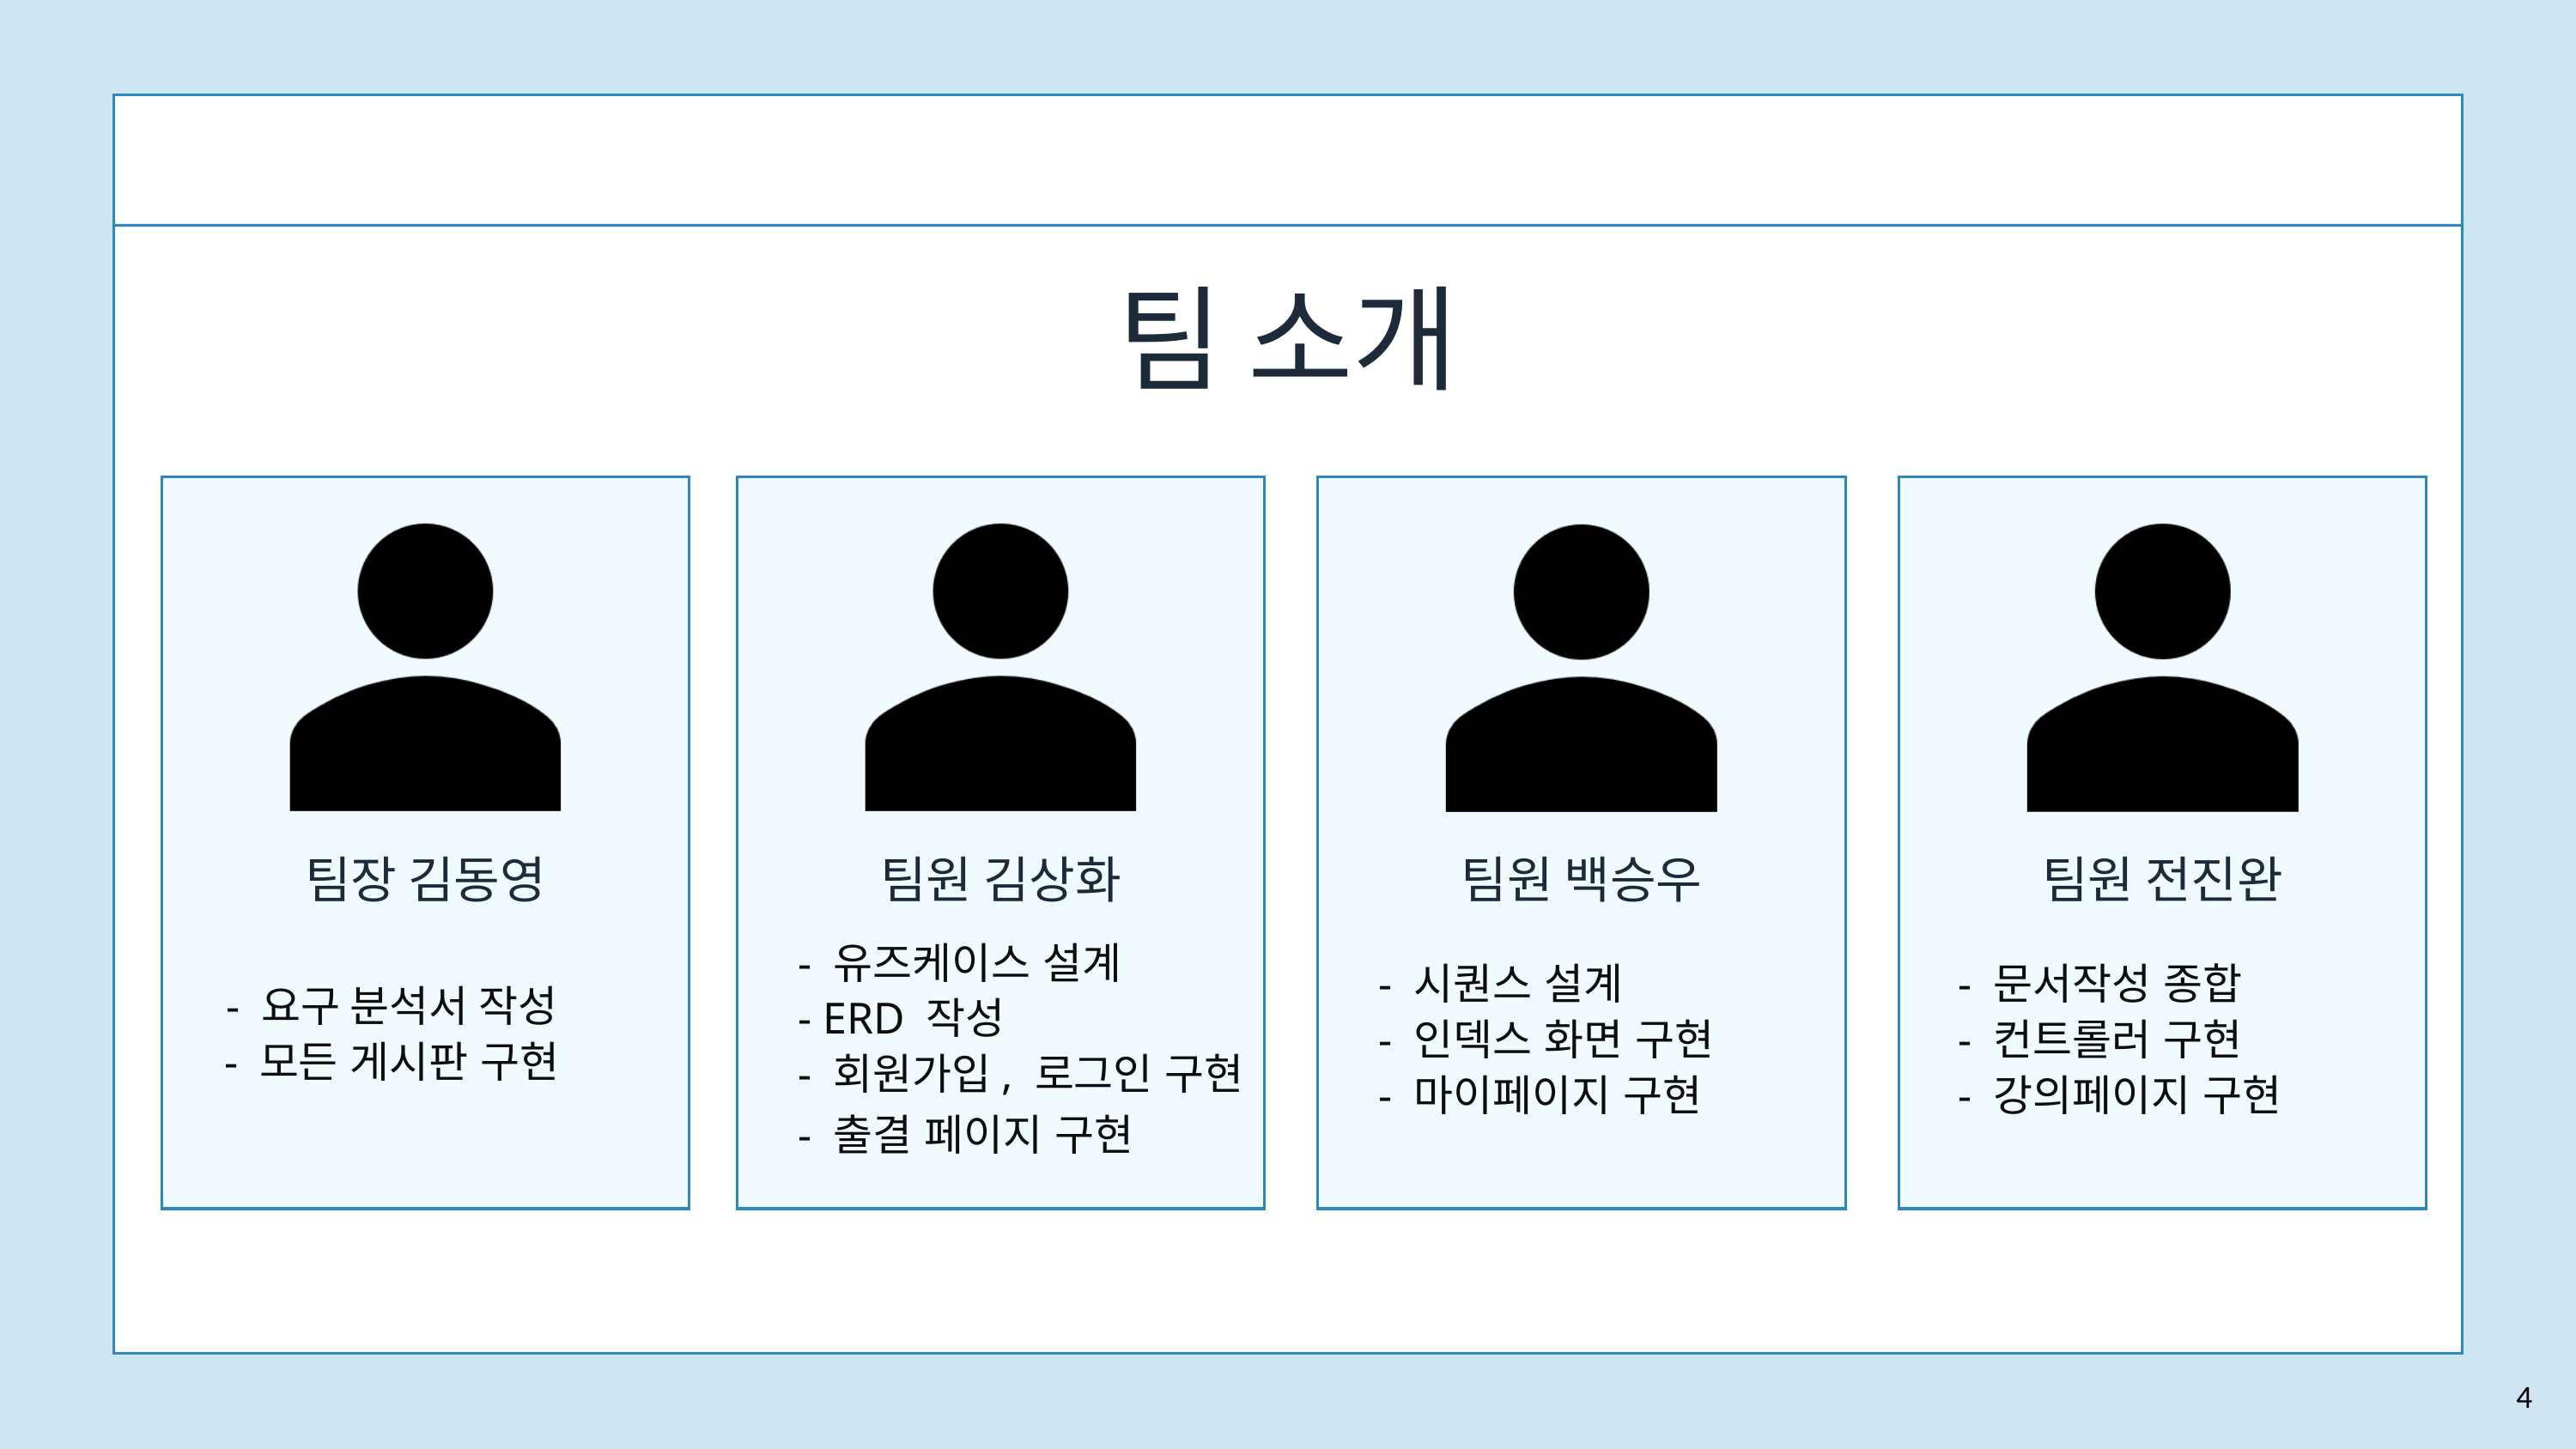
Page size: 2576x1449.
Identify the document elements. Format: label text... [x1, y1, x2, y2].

picture [1959, 464, 2366, 871]
picture [222, 464, 629, 870]
picture [798, 464, 1205, 870]
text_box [737, 476, 1266, 1210]
picture [1378, 465, 1785, 872]
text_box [1899, 476, 2427, 1210]
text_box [161, 476, 690, 1210]
text_box 4 [2475, 1367, 2574, 1423]
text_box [113, 94, 2463, 1354]
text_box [1317, 476, 1846, 1210]
